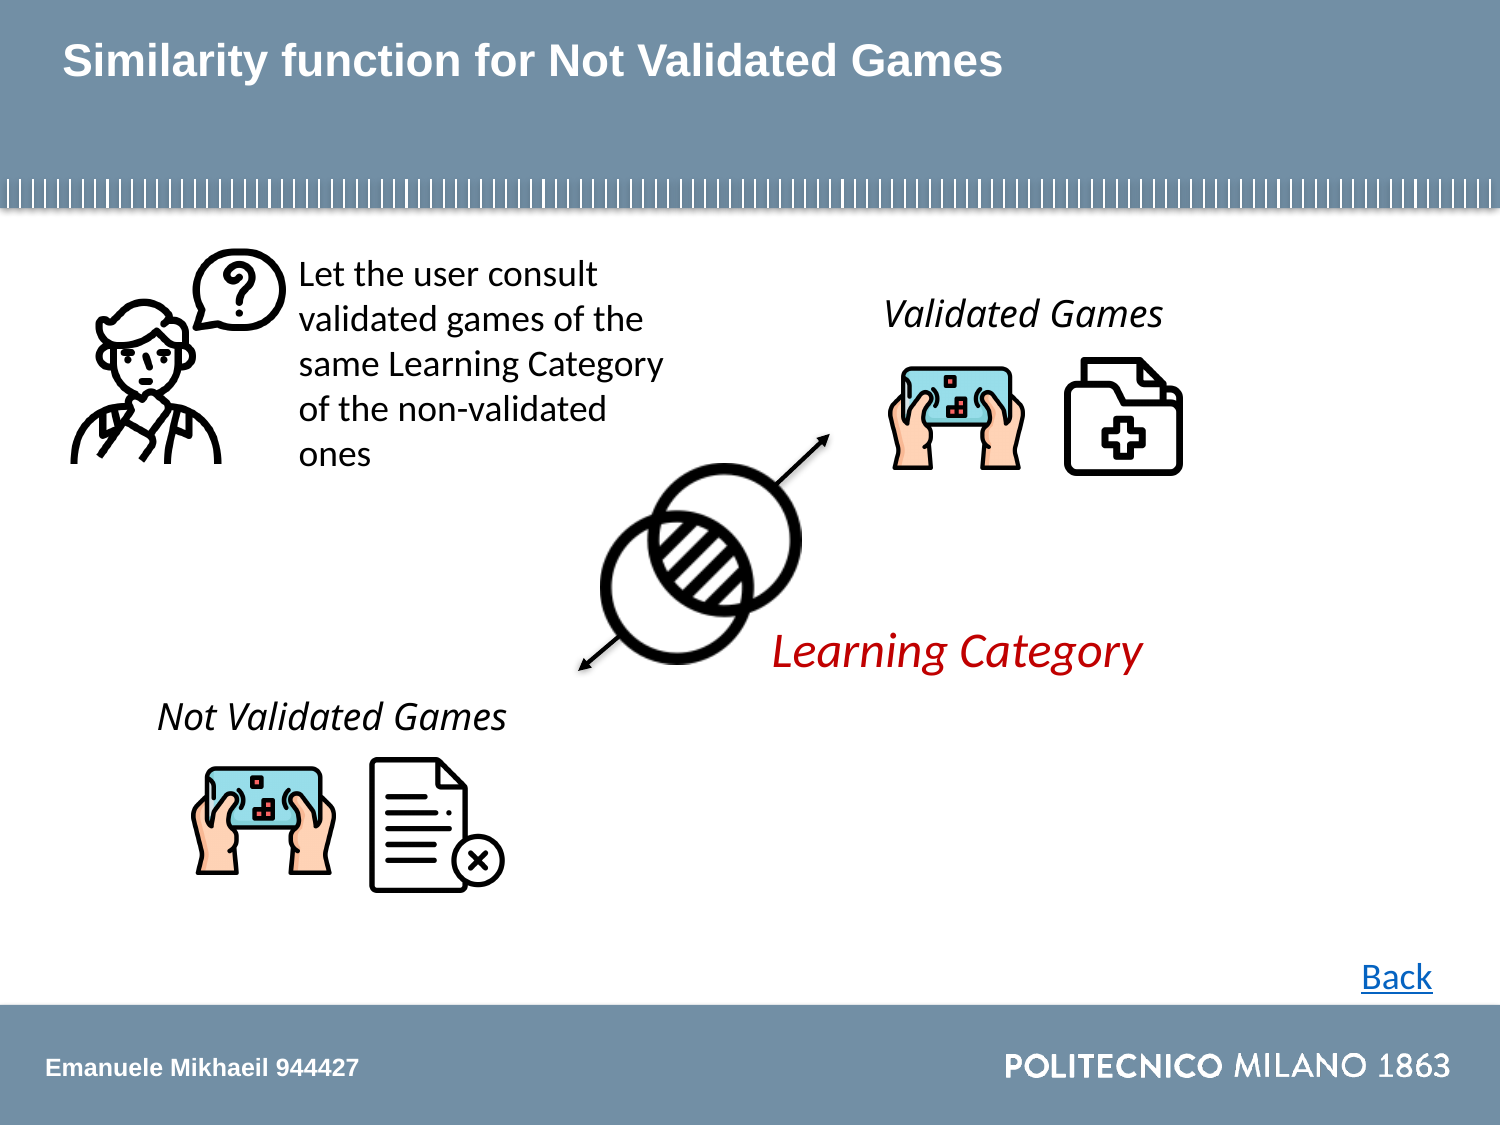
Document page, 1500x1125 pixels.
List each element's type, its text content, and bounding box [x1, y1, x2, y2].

text_box Not Validated Games [141, 685, 892, 746]
picture [887, 349, 1025, 487]
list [62, 241, 293, 471]
picture [191, 748, 336, 893]
picture [999, 1041, 1456, 1089]
title Similarity function for Not Validated Games [47, 22, 1455, 161]
picture [368, 757, 505, 893]
text_box Let the user consult validated games of the same Learning Category of the non-validated ones [283, 241, 689, 482]
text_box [577, 632, 624, 672]
text_box Back [1346, 944, 1448, 1005]
picture [600, 463, 802, 665]
text_box Learning Category [756, 609, 1195, 685]
picture [1064, 356, 1184, 476]
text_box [773, 433, 830, 487]
text_box Validated Games [868, 282, 1500, 343]
